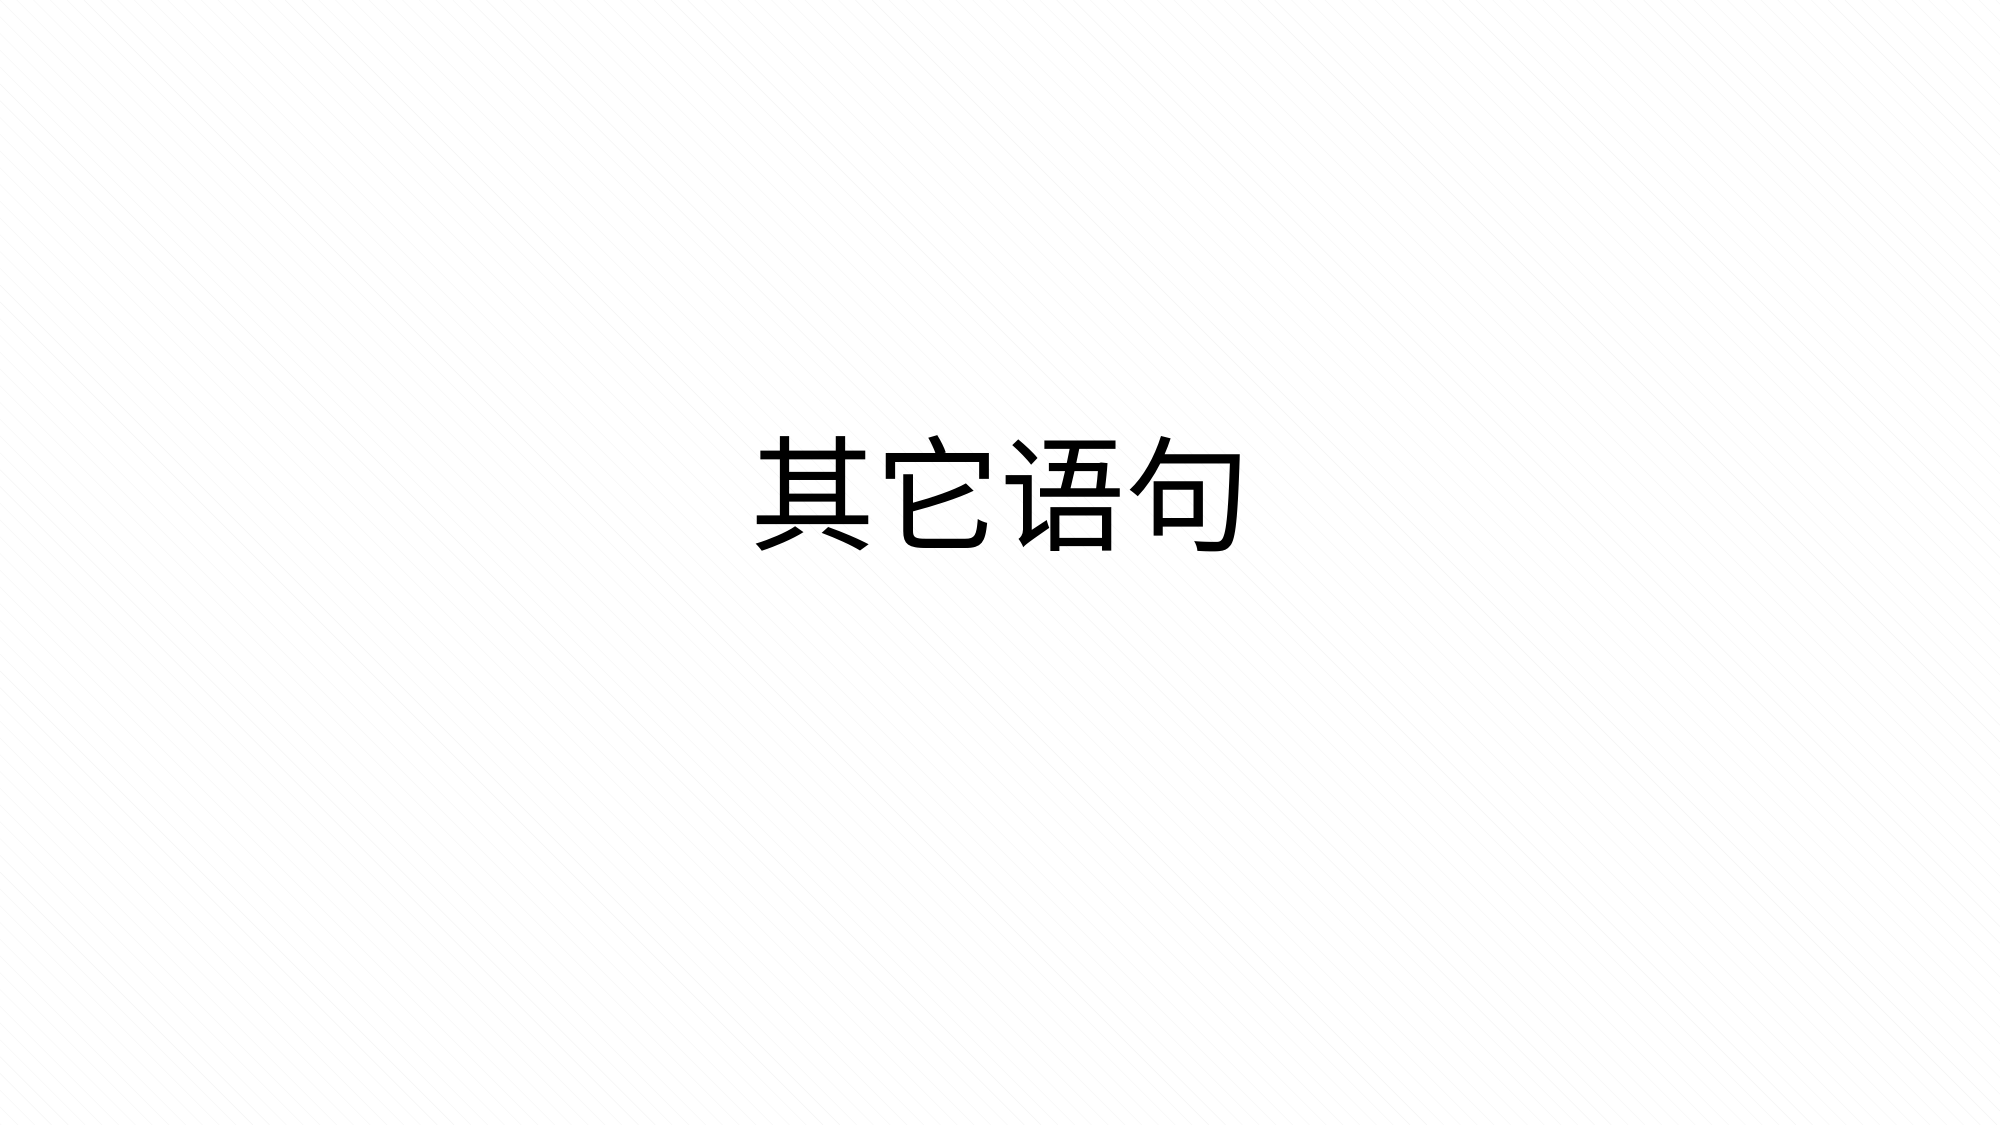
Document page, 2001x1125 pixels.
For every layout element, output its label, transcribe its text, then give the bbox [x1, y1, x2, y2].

title 其它语句 [249, 184, 1750, 576]
